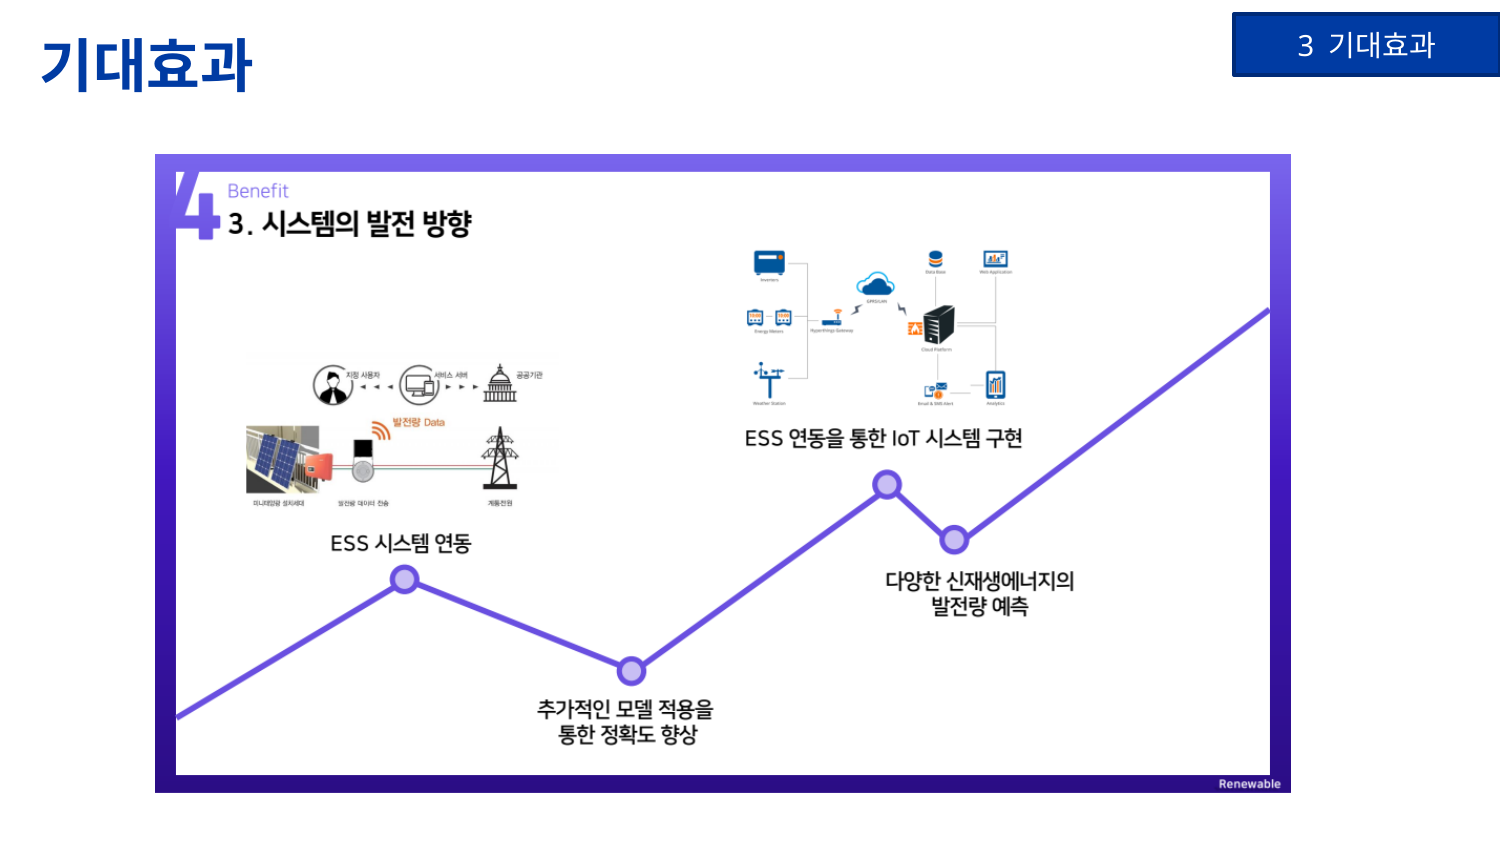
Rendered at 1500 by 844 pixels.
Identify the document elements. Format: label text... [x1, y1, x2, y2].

picture [154, 154, 1291, 795]
title 기대효과 [24, 14, 1291, 109]
text_box 3 기대효과 [1232, 12, 1500, 77]
